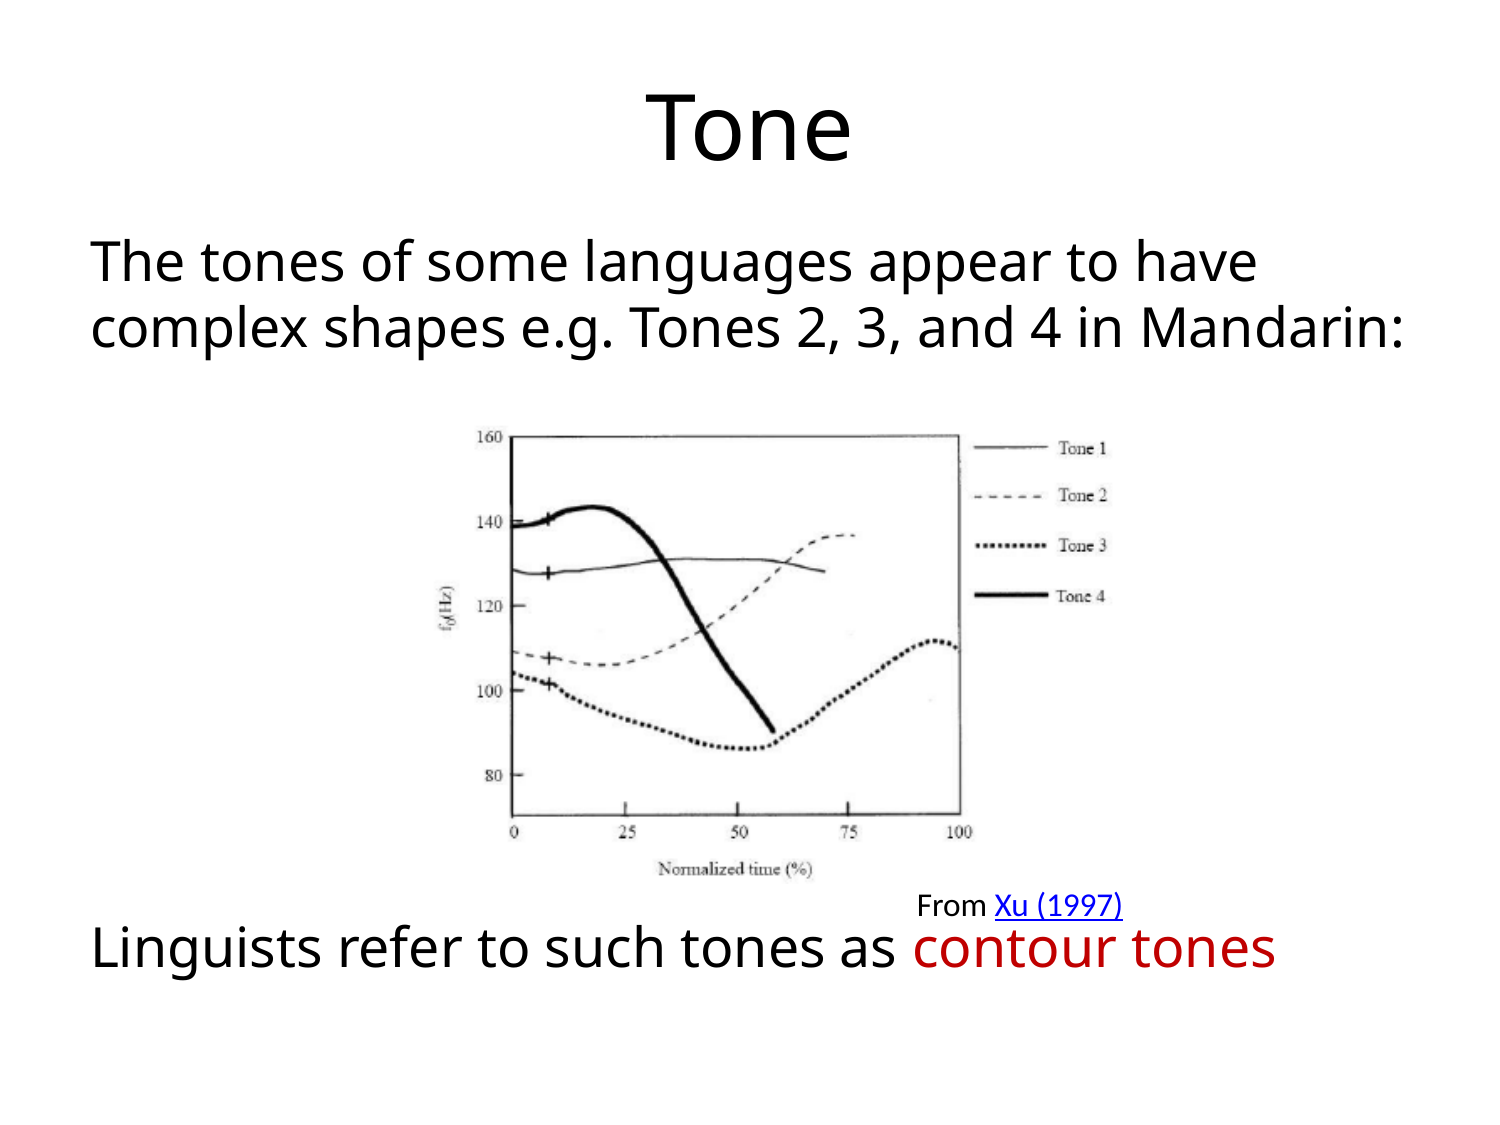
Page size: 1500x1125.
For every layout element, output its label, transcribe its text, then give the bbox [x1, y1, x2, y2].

title Tone [75, 45, 1425, 204]
list The tones of some languages appear to have complex shapes e.g. Tones 2, 3, and 4 in Mandarin: Linguists refer to such tones as contour tones [75, 218, 1425, 1061]
text_box From Xu (1997) [902, 892, 1139, 931]
picture [400, 400, 1141, 885]
